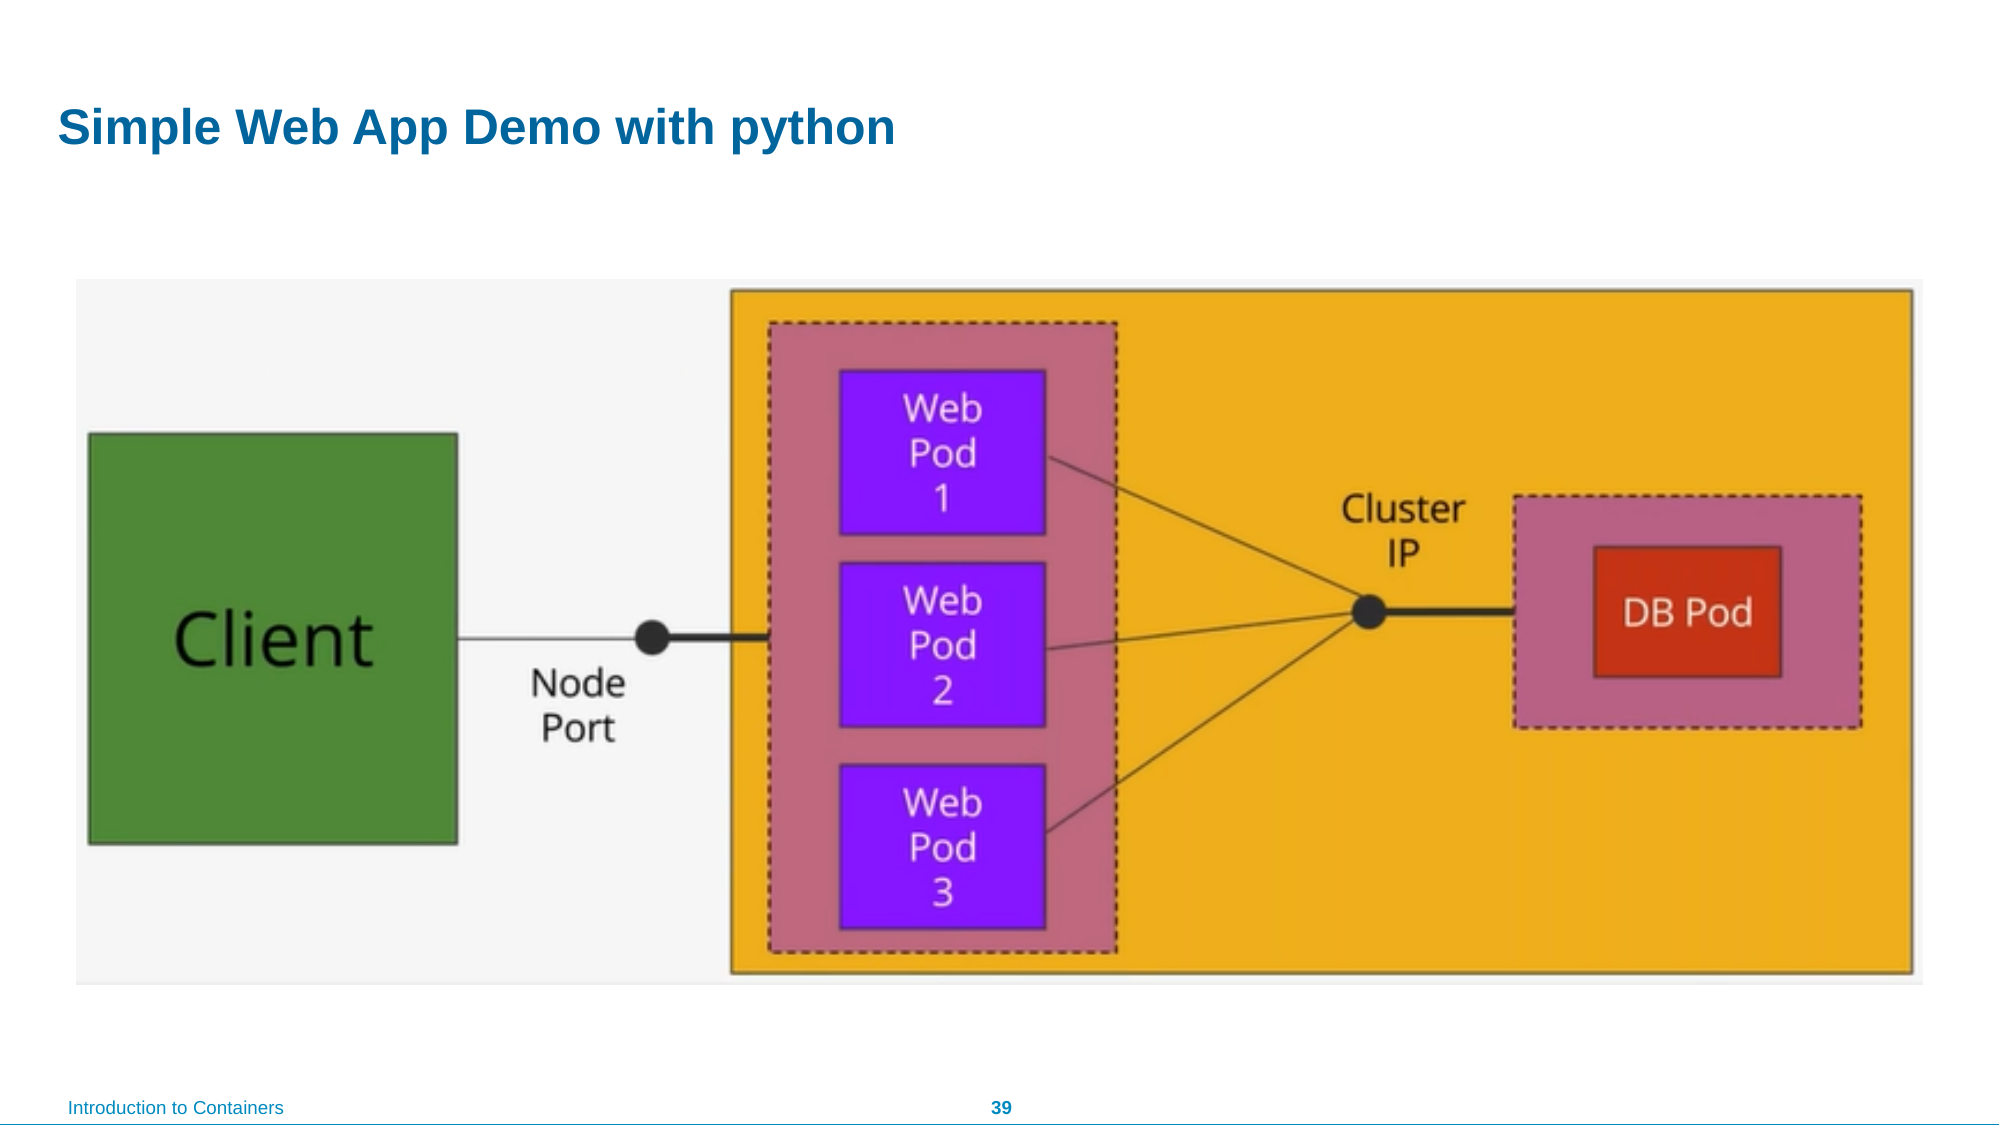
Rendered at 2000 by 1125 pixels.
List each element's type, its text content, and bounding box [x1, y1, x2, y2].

slide_number 39 [914, 1096, 1096, 1124]
picture [76, 279, 1923, 985]
title Simple Web App Demo with python [42, 90, 1978, 166]
